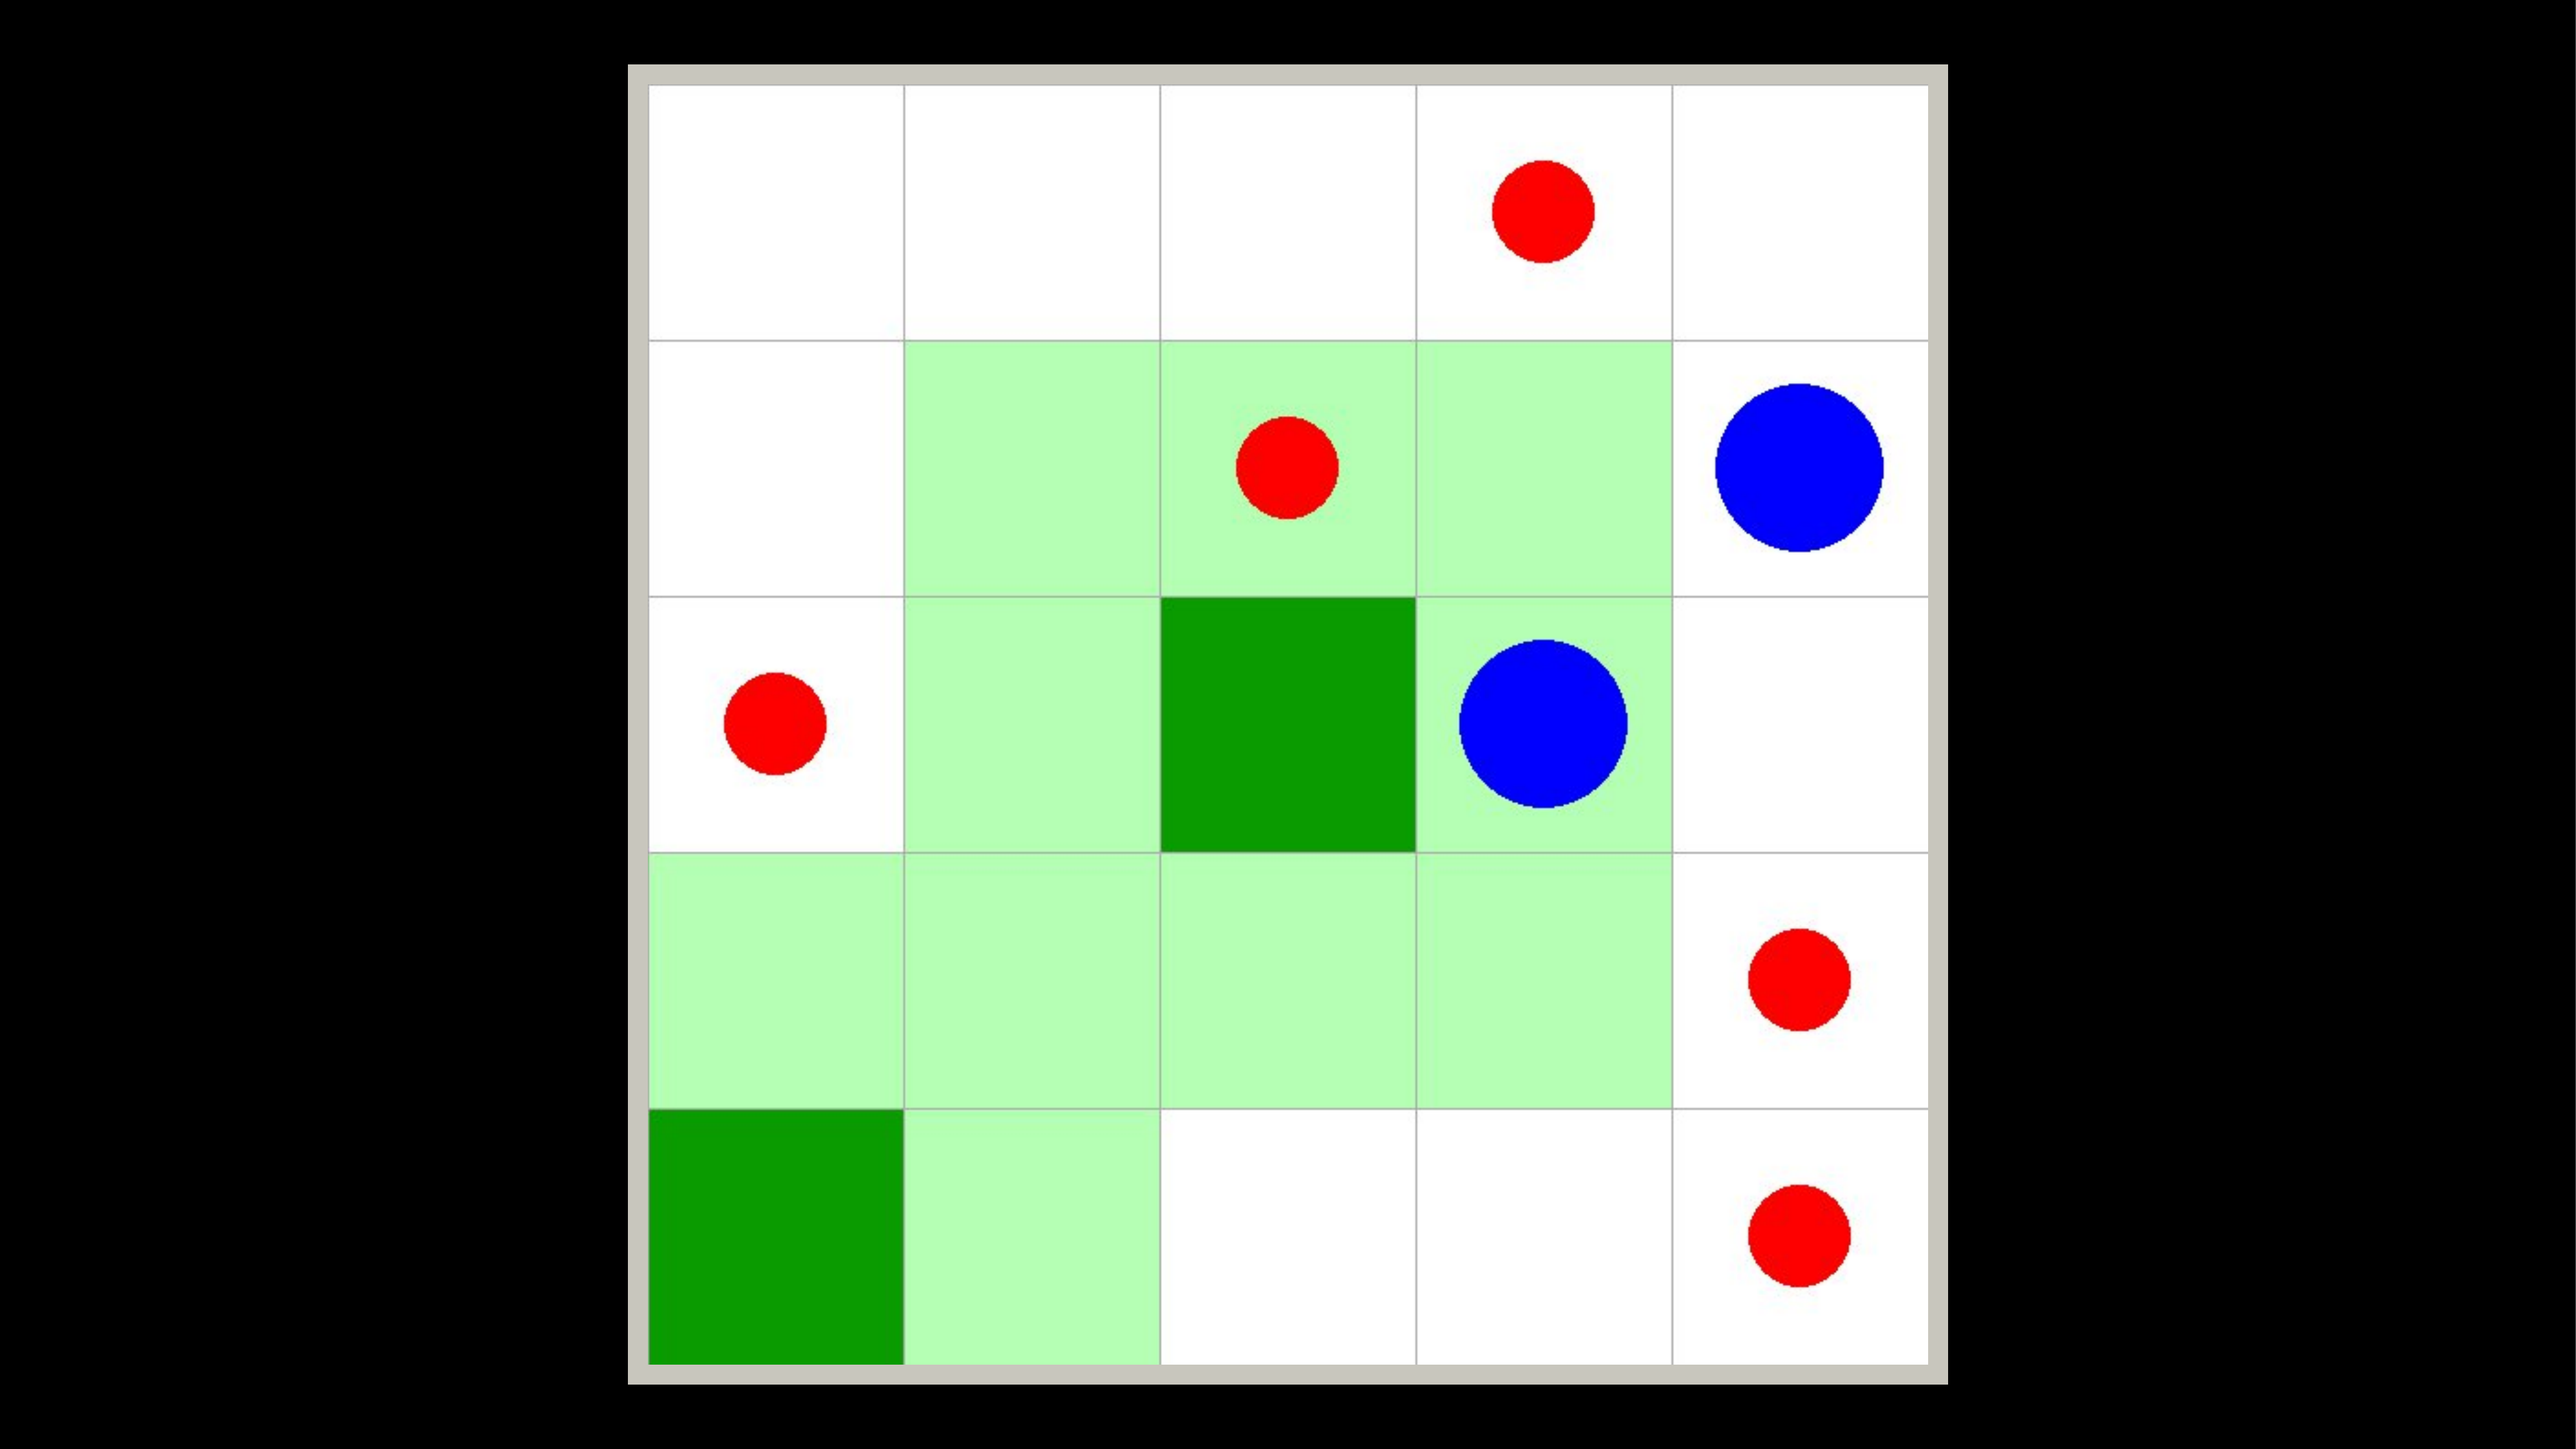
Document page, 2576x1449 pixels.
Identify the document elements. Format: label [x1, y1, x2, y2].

picture [648, 84, 1928, 1365]
